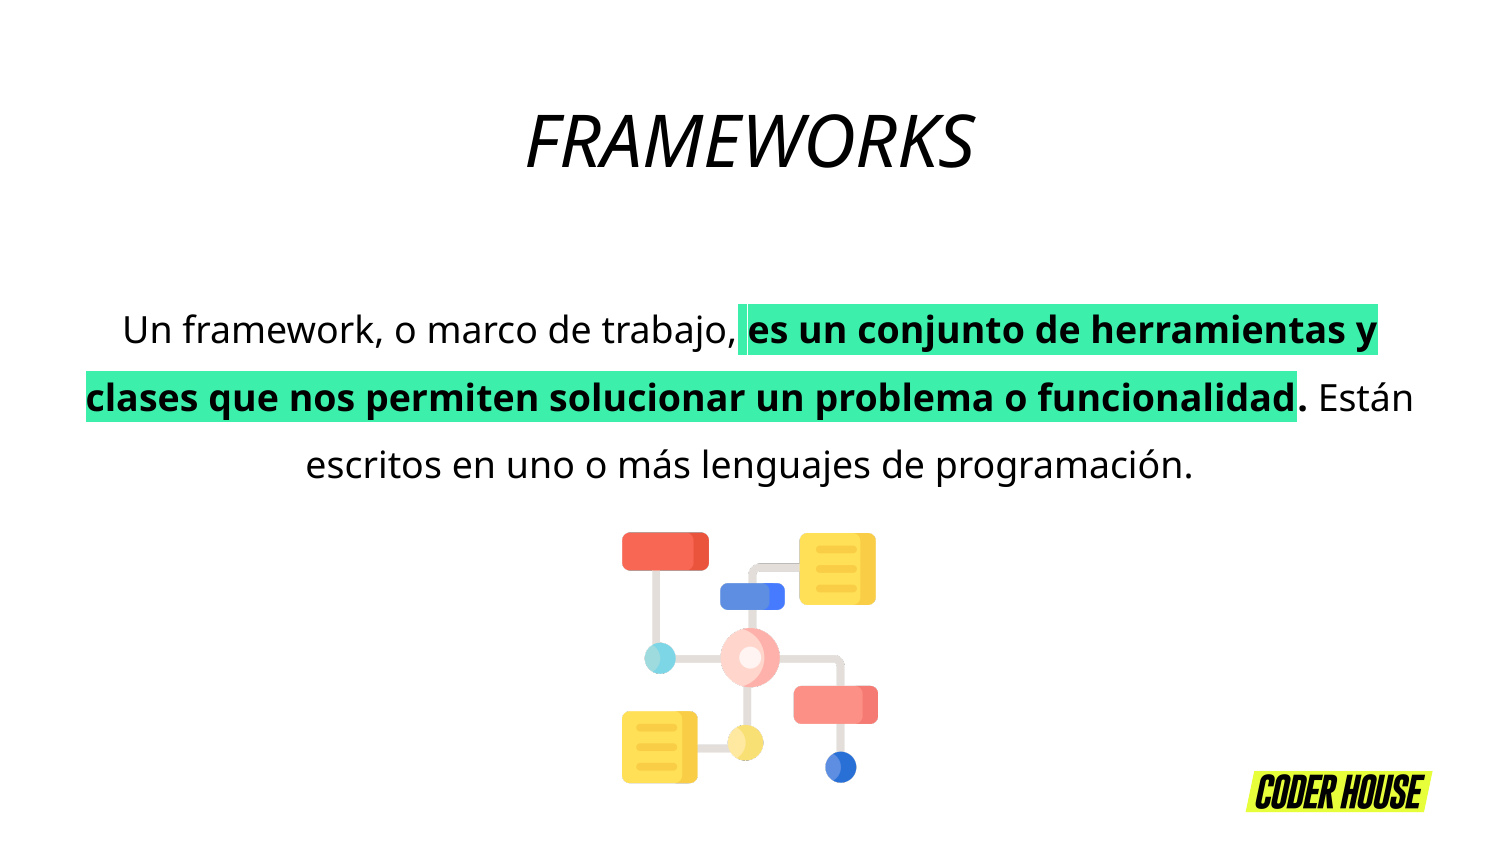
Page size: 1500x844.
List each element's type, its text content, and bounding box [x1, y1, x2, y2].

list Un framework, o marco de trabajo, es un conjunto de herramientas y clases que nos permiten solucionar un problema o funcionalidad. Están escritos en uno o más lenguajes de programación. [67, 268, 1433, 626]
text_box FRAMEWORKS [181, 79, 1319, 185]
picture [1241, 764, 1437, 819]
picture [622, 530, 878, 786]
